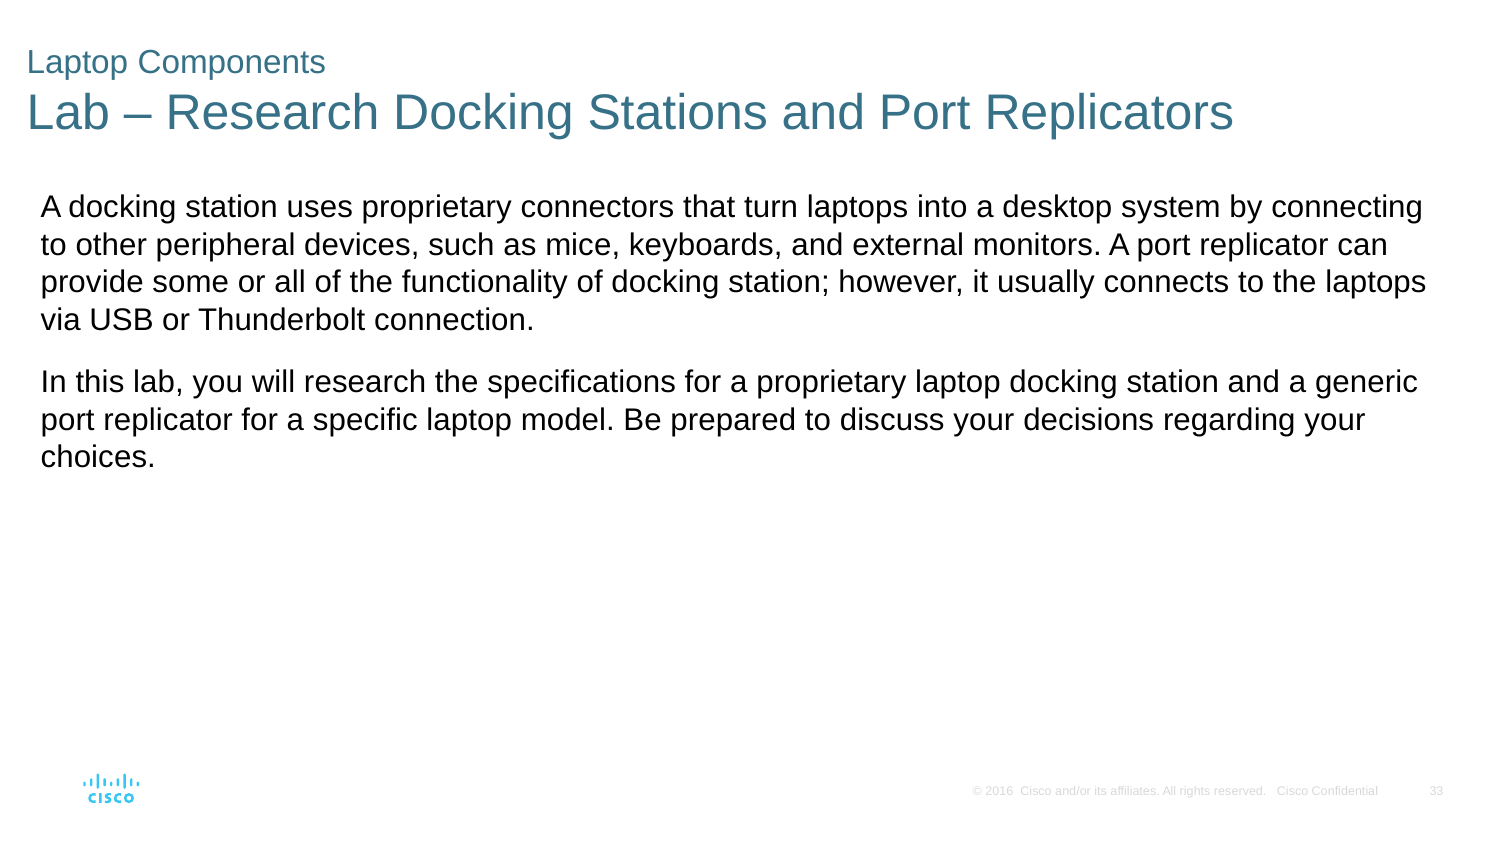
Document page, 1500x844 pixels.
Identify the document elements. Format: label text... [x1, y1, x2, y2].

title Laptop Components Lab – Research Docking Stations and Port Replicators [11, 27, 1500, 152]
text_box A docking station uses proprietary connectors that turn laptops into a desktop system by connecting to other peripheral devices, such as mice, keyboards, and external monitors. A port replicator can provide some or all of the functionality of docking station; however, it usually connects to the laptops via USB or Thunderbolt connection. In this lab, you will research the specifications for a proprietary laptop docking station and a generic port replicator for a specific laptop model. Be prepared to discuss your decisions regarding your choices. [25, 179, 1475, 518]
